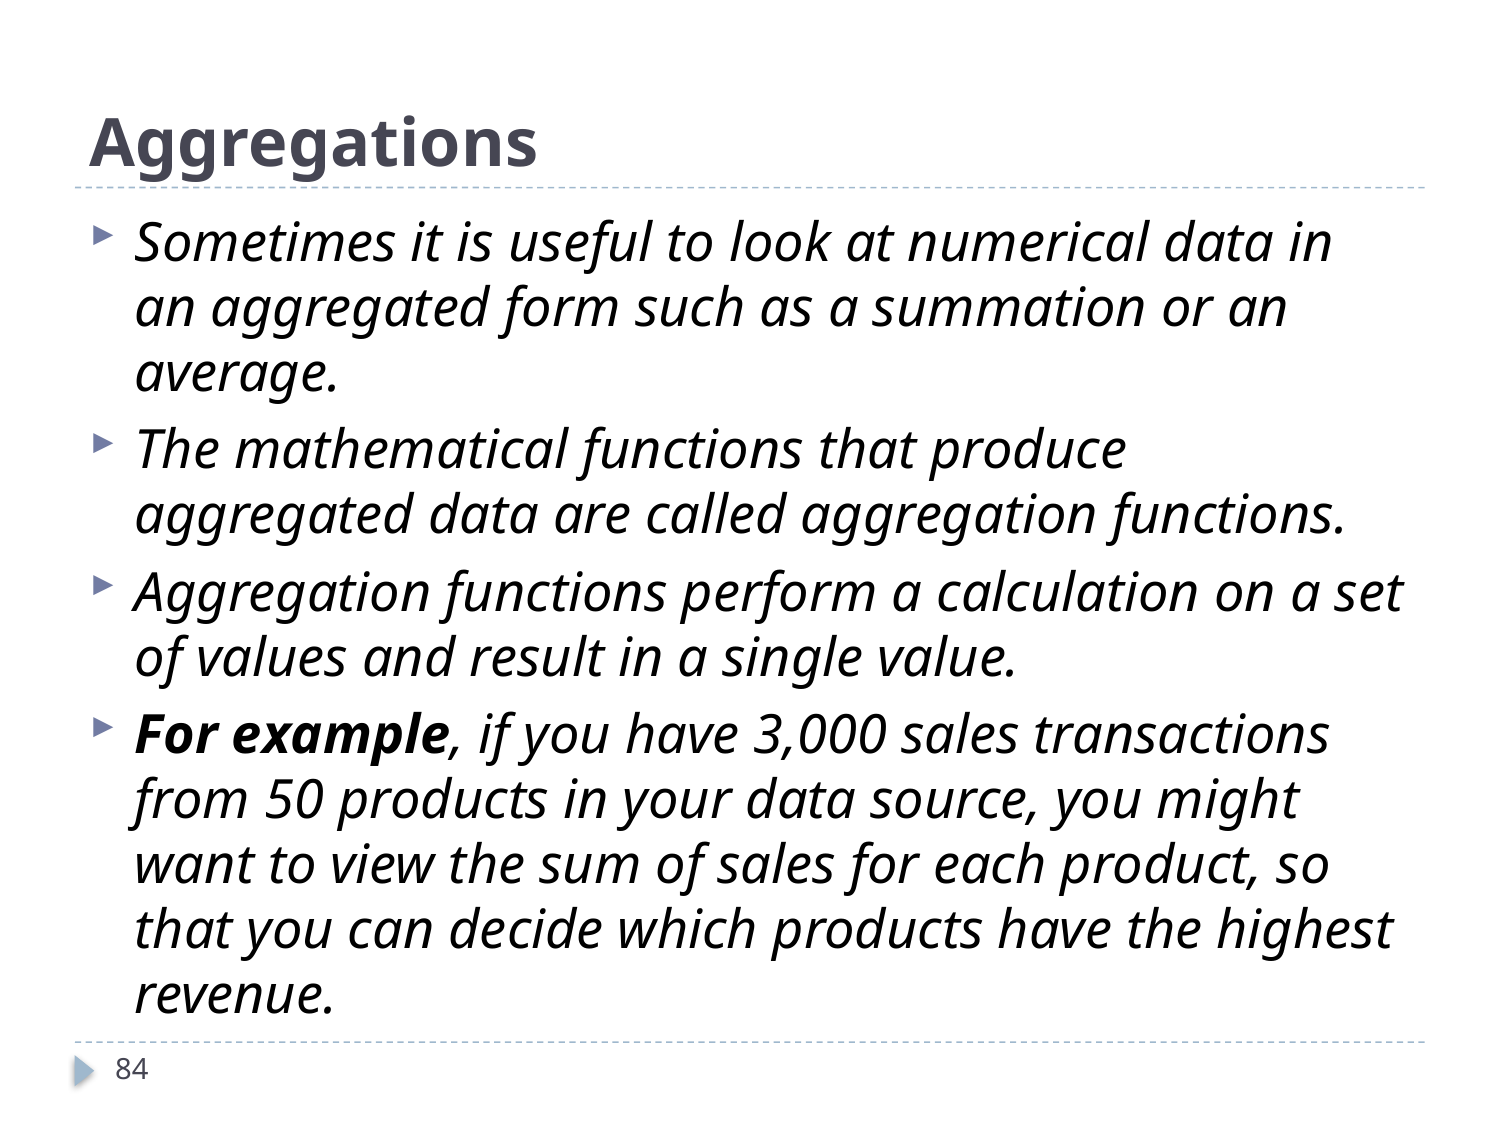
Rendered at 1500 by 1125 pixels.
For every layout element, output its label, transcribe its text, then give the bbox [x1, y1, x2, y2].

slide_number 84 [100, 1042, 426, 1103]
list Sometimes it is useful to look at numerical data in an aggregated form such as a summation or an average. The mathematical functions that produce aggregated data are called aggregation functions. Aggregation functions perform a calculation on a set of values and result in a single value. For example, if you have 3,000 sales transactions from 50 products in your data source, you might want to view the sum of sales for each product, so that you can decide which products have the highest revenue. [75, 200, 1425, 1038]
title Aggregations [75, 24, 1425, 188]
